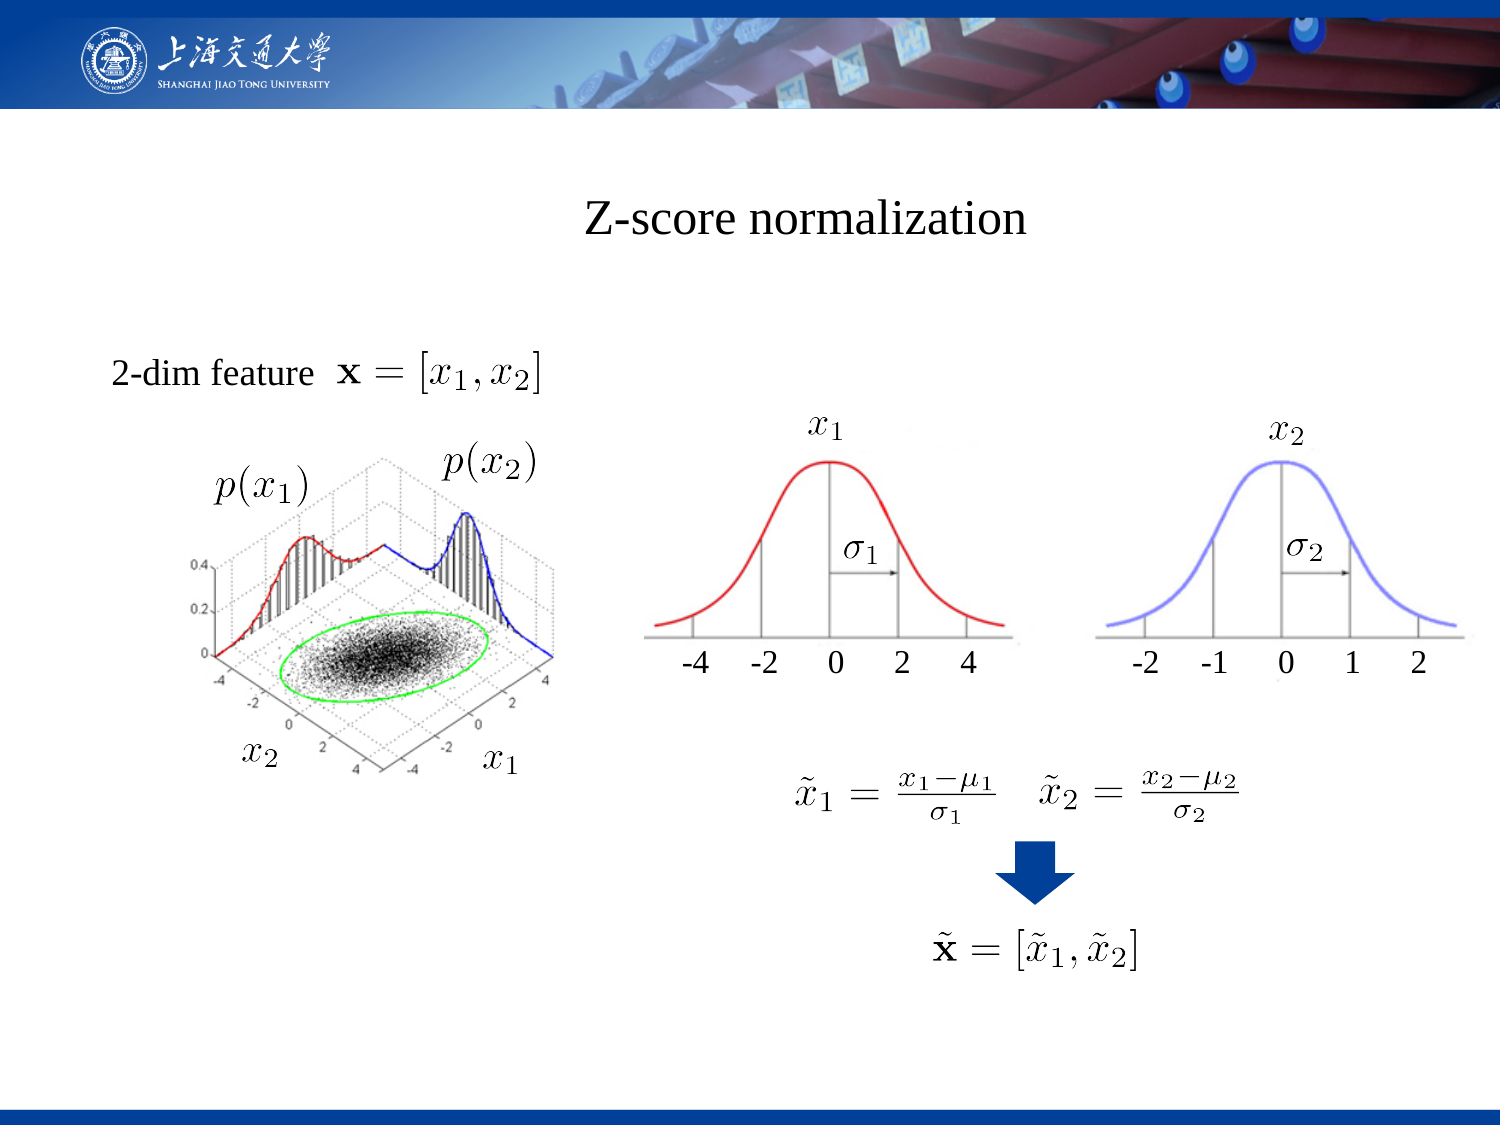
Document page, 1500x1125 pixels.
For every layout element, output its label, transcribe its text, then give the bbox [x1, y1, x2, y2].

text_box Z-score normalization [568, 176, 1071, 252]
text_box [992, 840, 1078, 907]
picture [0, 18, 1500, 109]
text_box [644, 413, 1481, 689]
picture [933, 929, 1136, 971]
picture [795, 773, 996, 824]
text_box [95, 340, 589, 780]
picture [1039, 771, 1239, 822]
